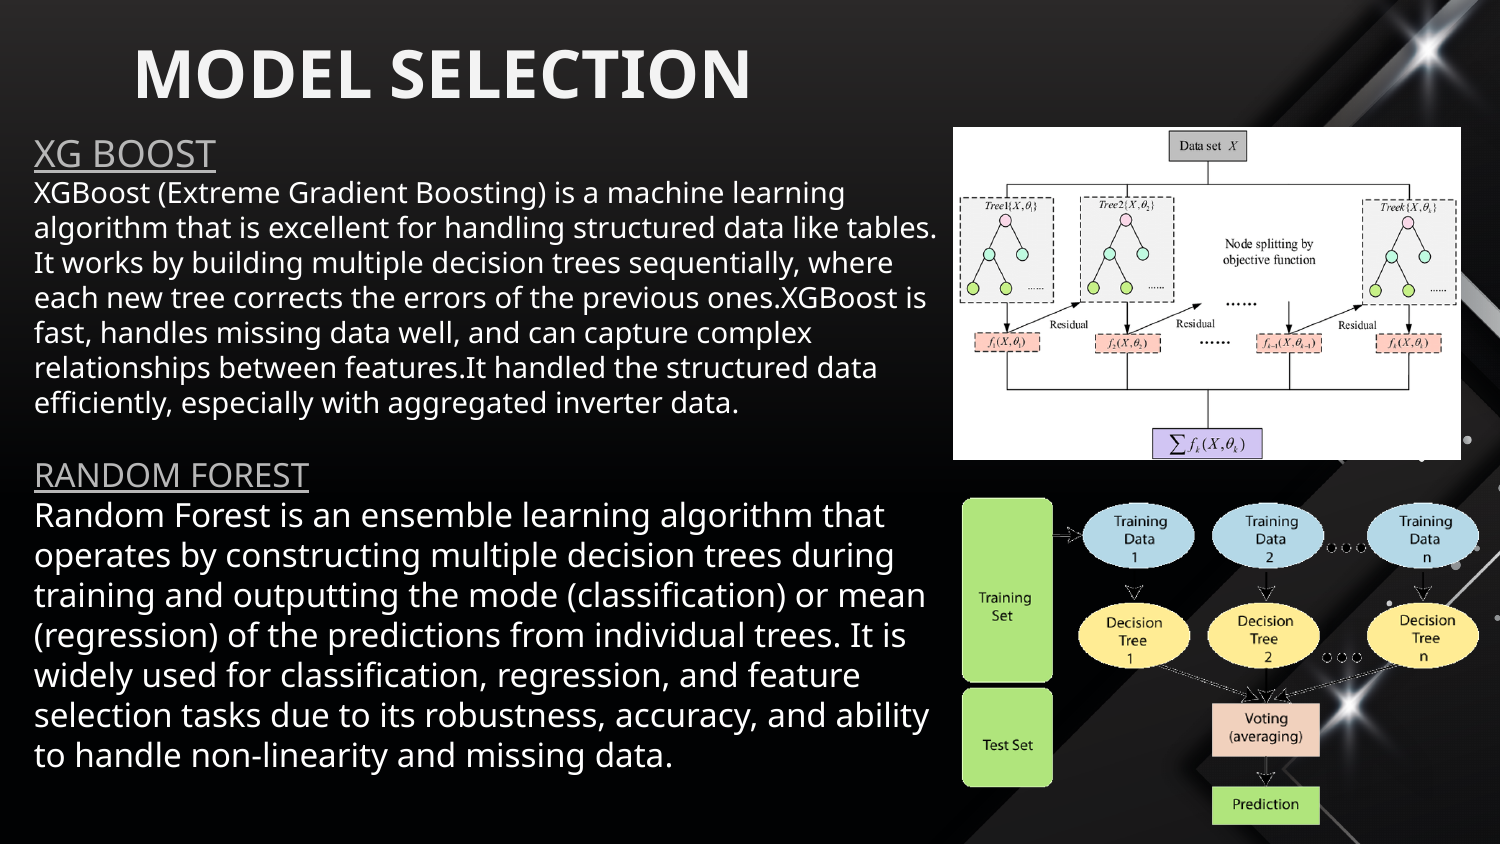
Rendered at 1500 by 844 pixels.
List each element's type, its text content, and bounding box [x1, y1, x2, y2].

picture [953, 0, 1500, 844]
title MODEL SELECTION [116, 17, 1382, 126]
list XG BOOST XGBoost (Extreme Gradient Boosting) is a machine learning algorithm that is excellent for handling structured data like tables. It works by building multiple decision trees sequentially, where each new tree corrects the errors of the previous ones.XGBoost is fast, handles missing data well, and can capture complex relationships between features.It handled the structured data efficiently, especially with aggregated inverter data. RANDOM FOREST Random Forest is an ensemble learning algorithm that operates by constructing multiple decision trees during training and outputting the mode (classification) or mean (regression) of the predictions from individual trees. It is widely used for classification, regression, and feature selection tasks due to its robustness, accuracy, and ability to handle non-linearity and missing data. [0, 114, 980, 844]
